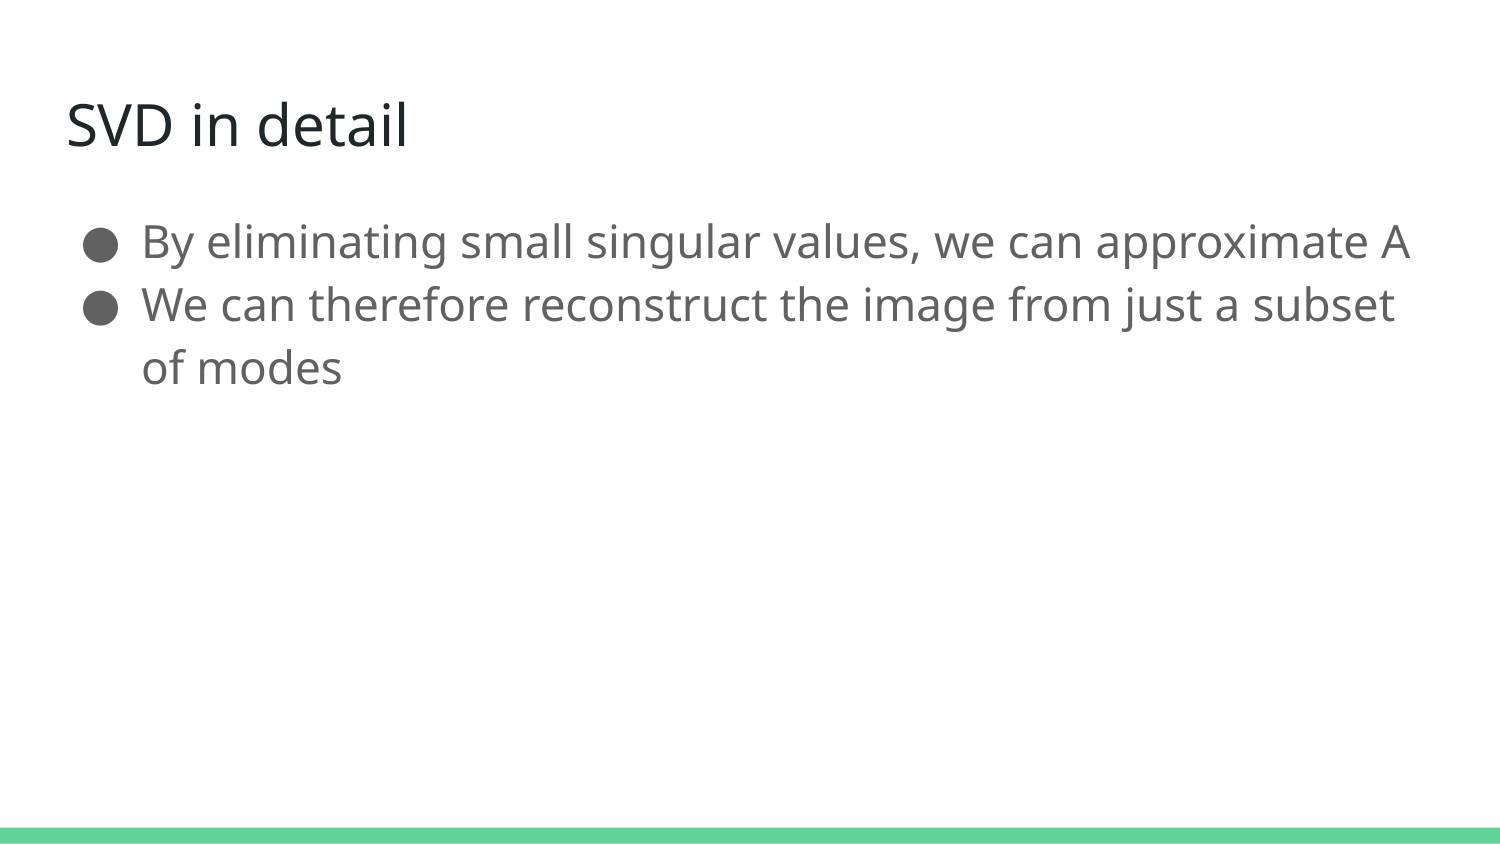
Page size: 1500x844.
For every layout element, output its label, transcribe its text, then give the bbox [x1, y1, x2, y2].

title SVD in detail [51, 72, 1449, 167]
list By eliminating small singular values, we can approximate A We can therefore reconstruct the image from just a subset of modes [51, 189, 1449, 750]
